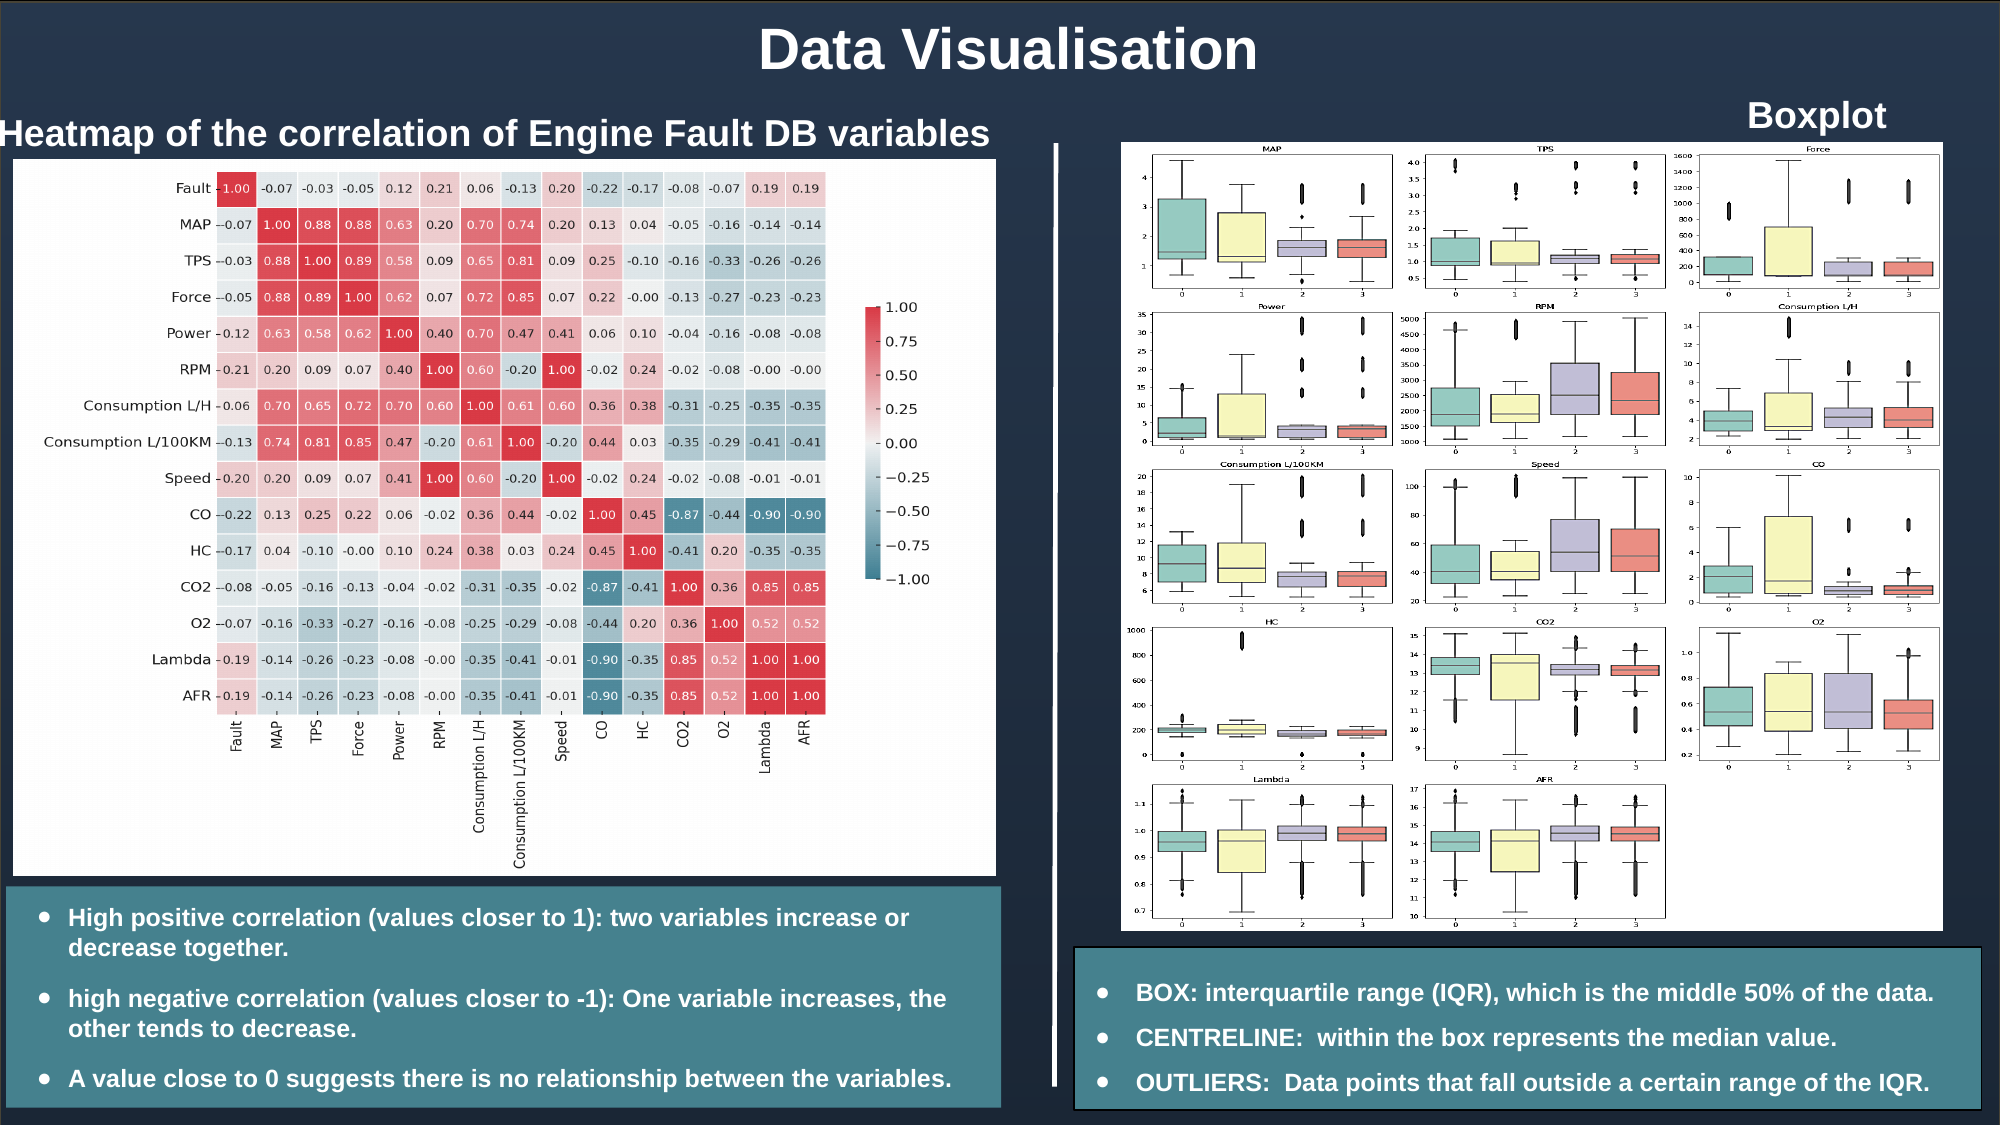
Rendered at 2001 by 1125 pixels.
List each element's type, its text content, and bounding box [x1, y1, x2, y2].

text_box Data Visualisation [359, 3, 1660, 89]
text_box Boxplot [1732, 83, 2000, 144]
text_box [0, 2, 2000, 1125]
picture [1121, 142, 1944, 931]
text_box High positive correlation (values closer to 1): two variables increase or decrease together. high negative correlation (values closer to -1): One variable increases, the other tends to decrease. A value close to 0 suggests there is no relationship between the variables. [6, 886, 1002, 1108]
text_box Heatmap of the correlation of Engine Fault DB variables [0, 101, 1046, 162]
picture [13, 159, 996, 876]
text_box BOX: interquartile range (IQR), which is the middle 50% of the data. CENTRELINE: within the box represents the median value. OUTLIERS: Data points that fall outside a certain range of the IQR. [1073, 946, 1982, 1111]
